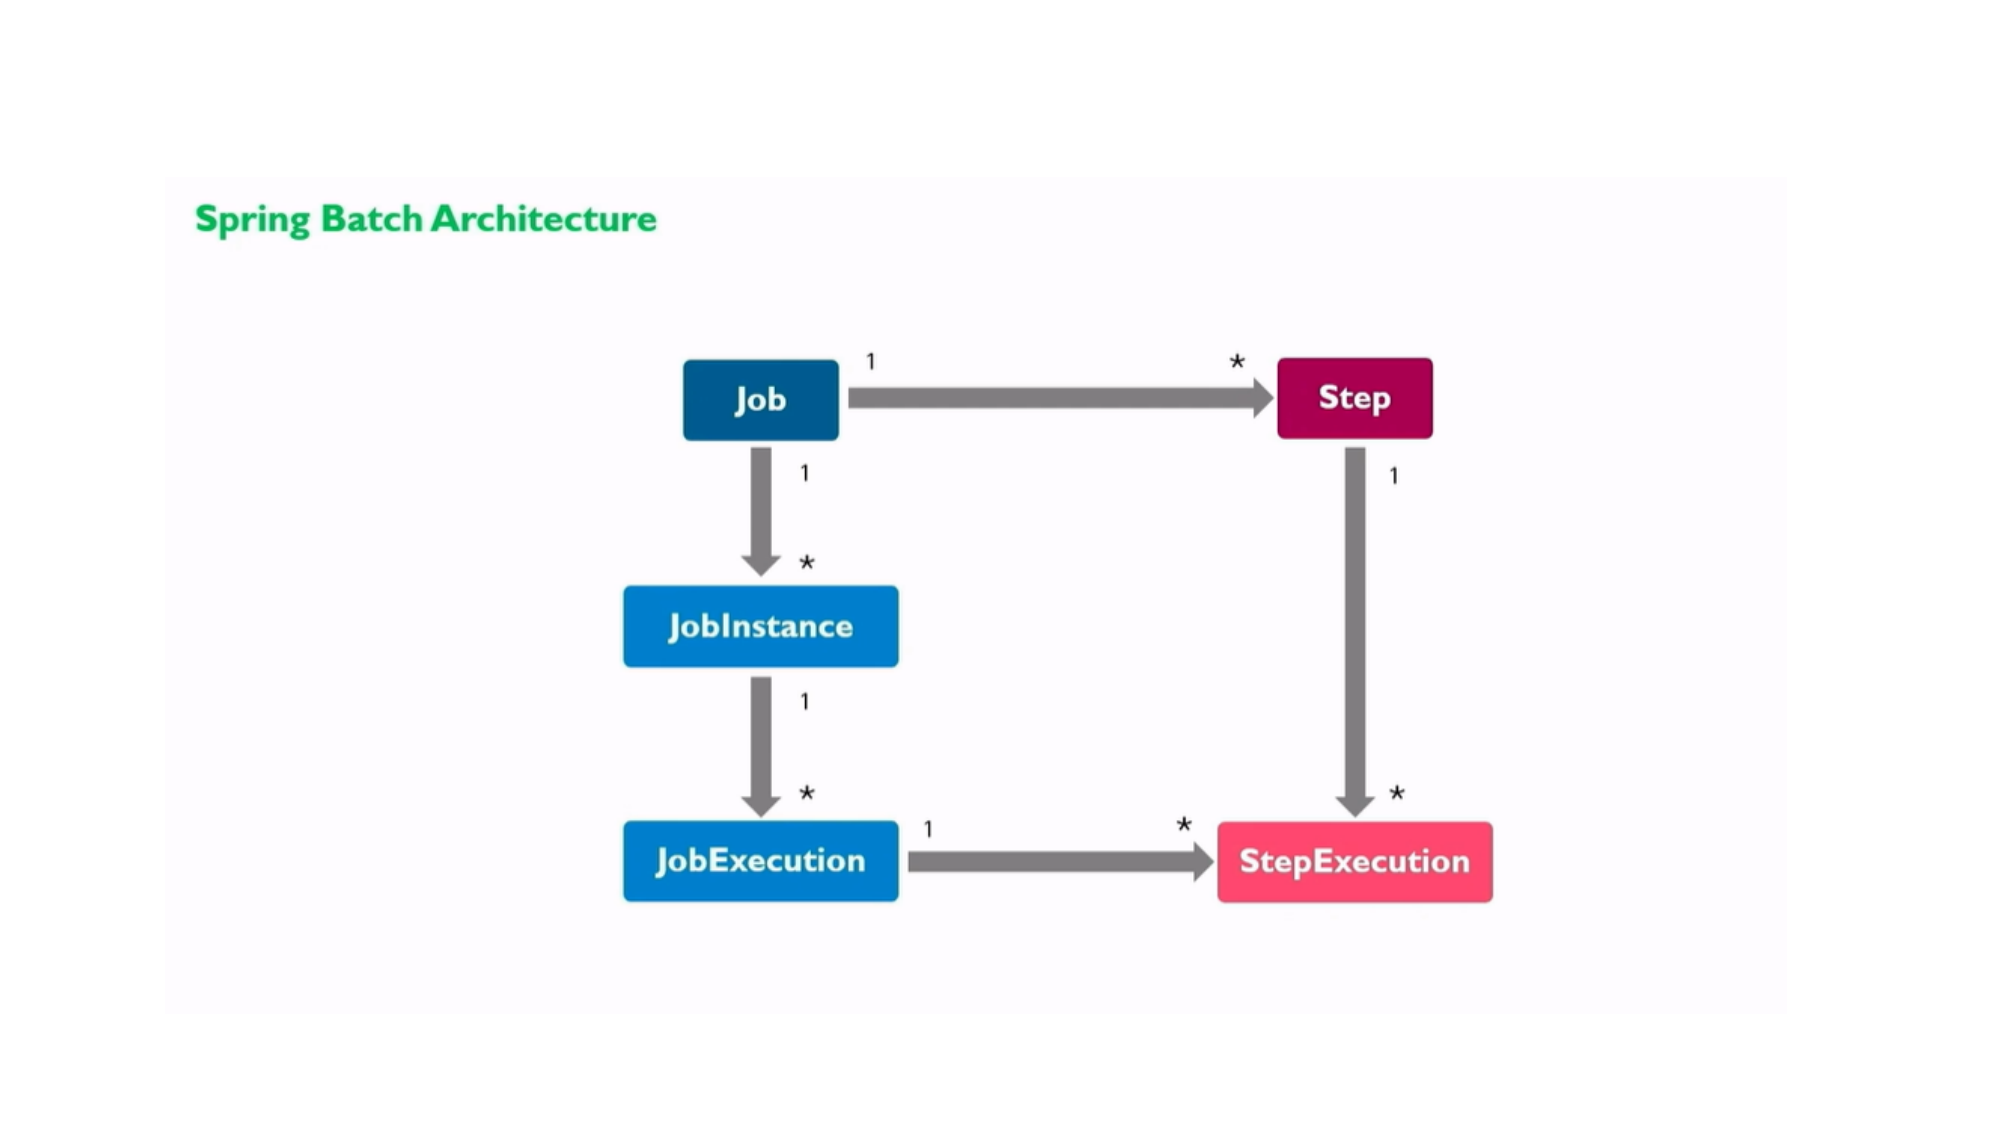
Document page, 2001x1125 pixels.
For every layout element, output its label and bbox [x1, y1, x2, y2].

list [165, 177, 1787, 1014]
